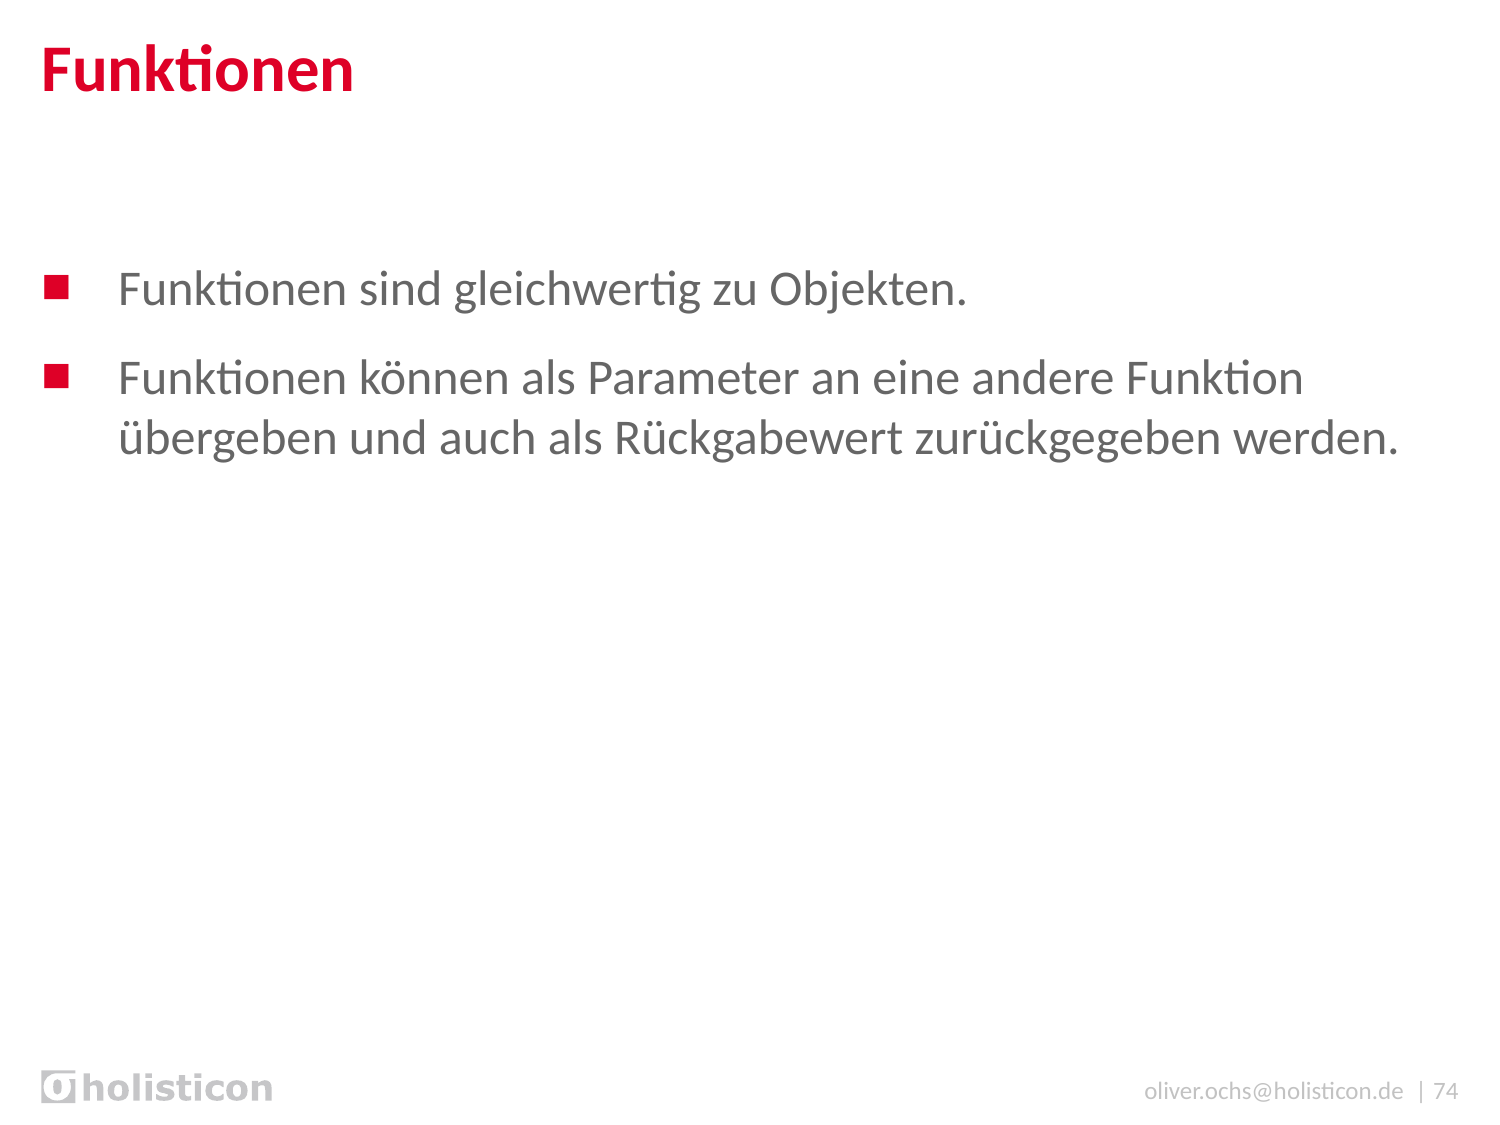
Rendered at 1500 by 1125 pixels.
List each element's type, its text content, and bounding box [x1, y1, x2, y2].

title Funktionen [41, 24, 1436, 188]
list Funktionen sind gleichwertig zu Objekten. Funktionen können als Parameter an eine andere Funktion übergeben und auch als Rückgabewert zurückgegeben werden. [41, 255, 1436, 973]
